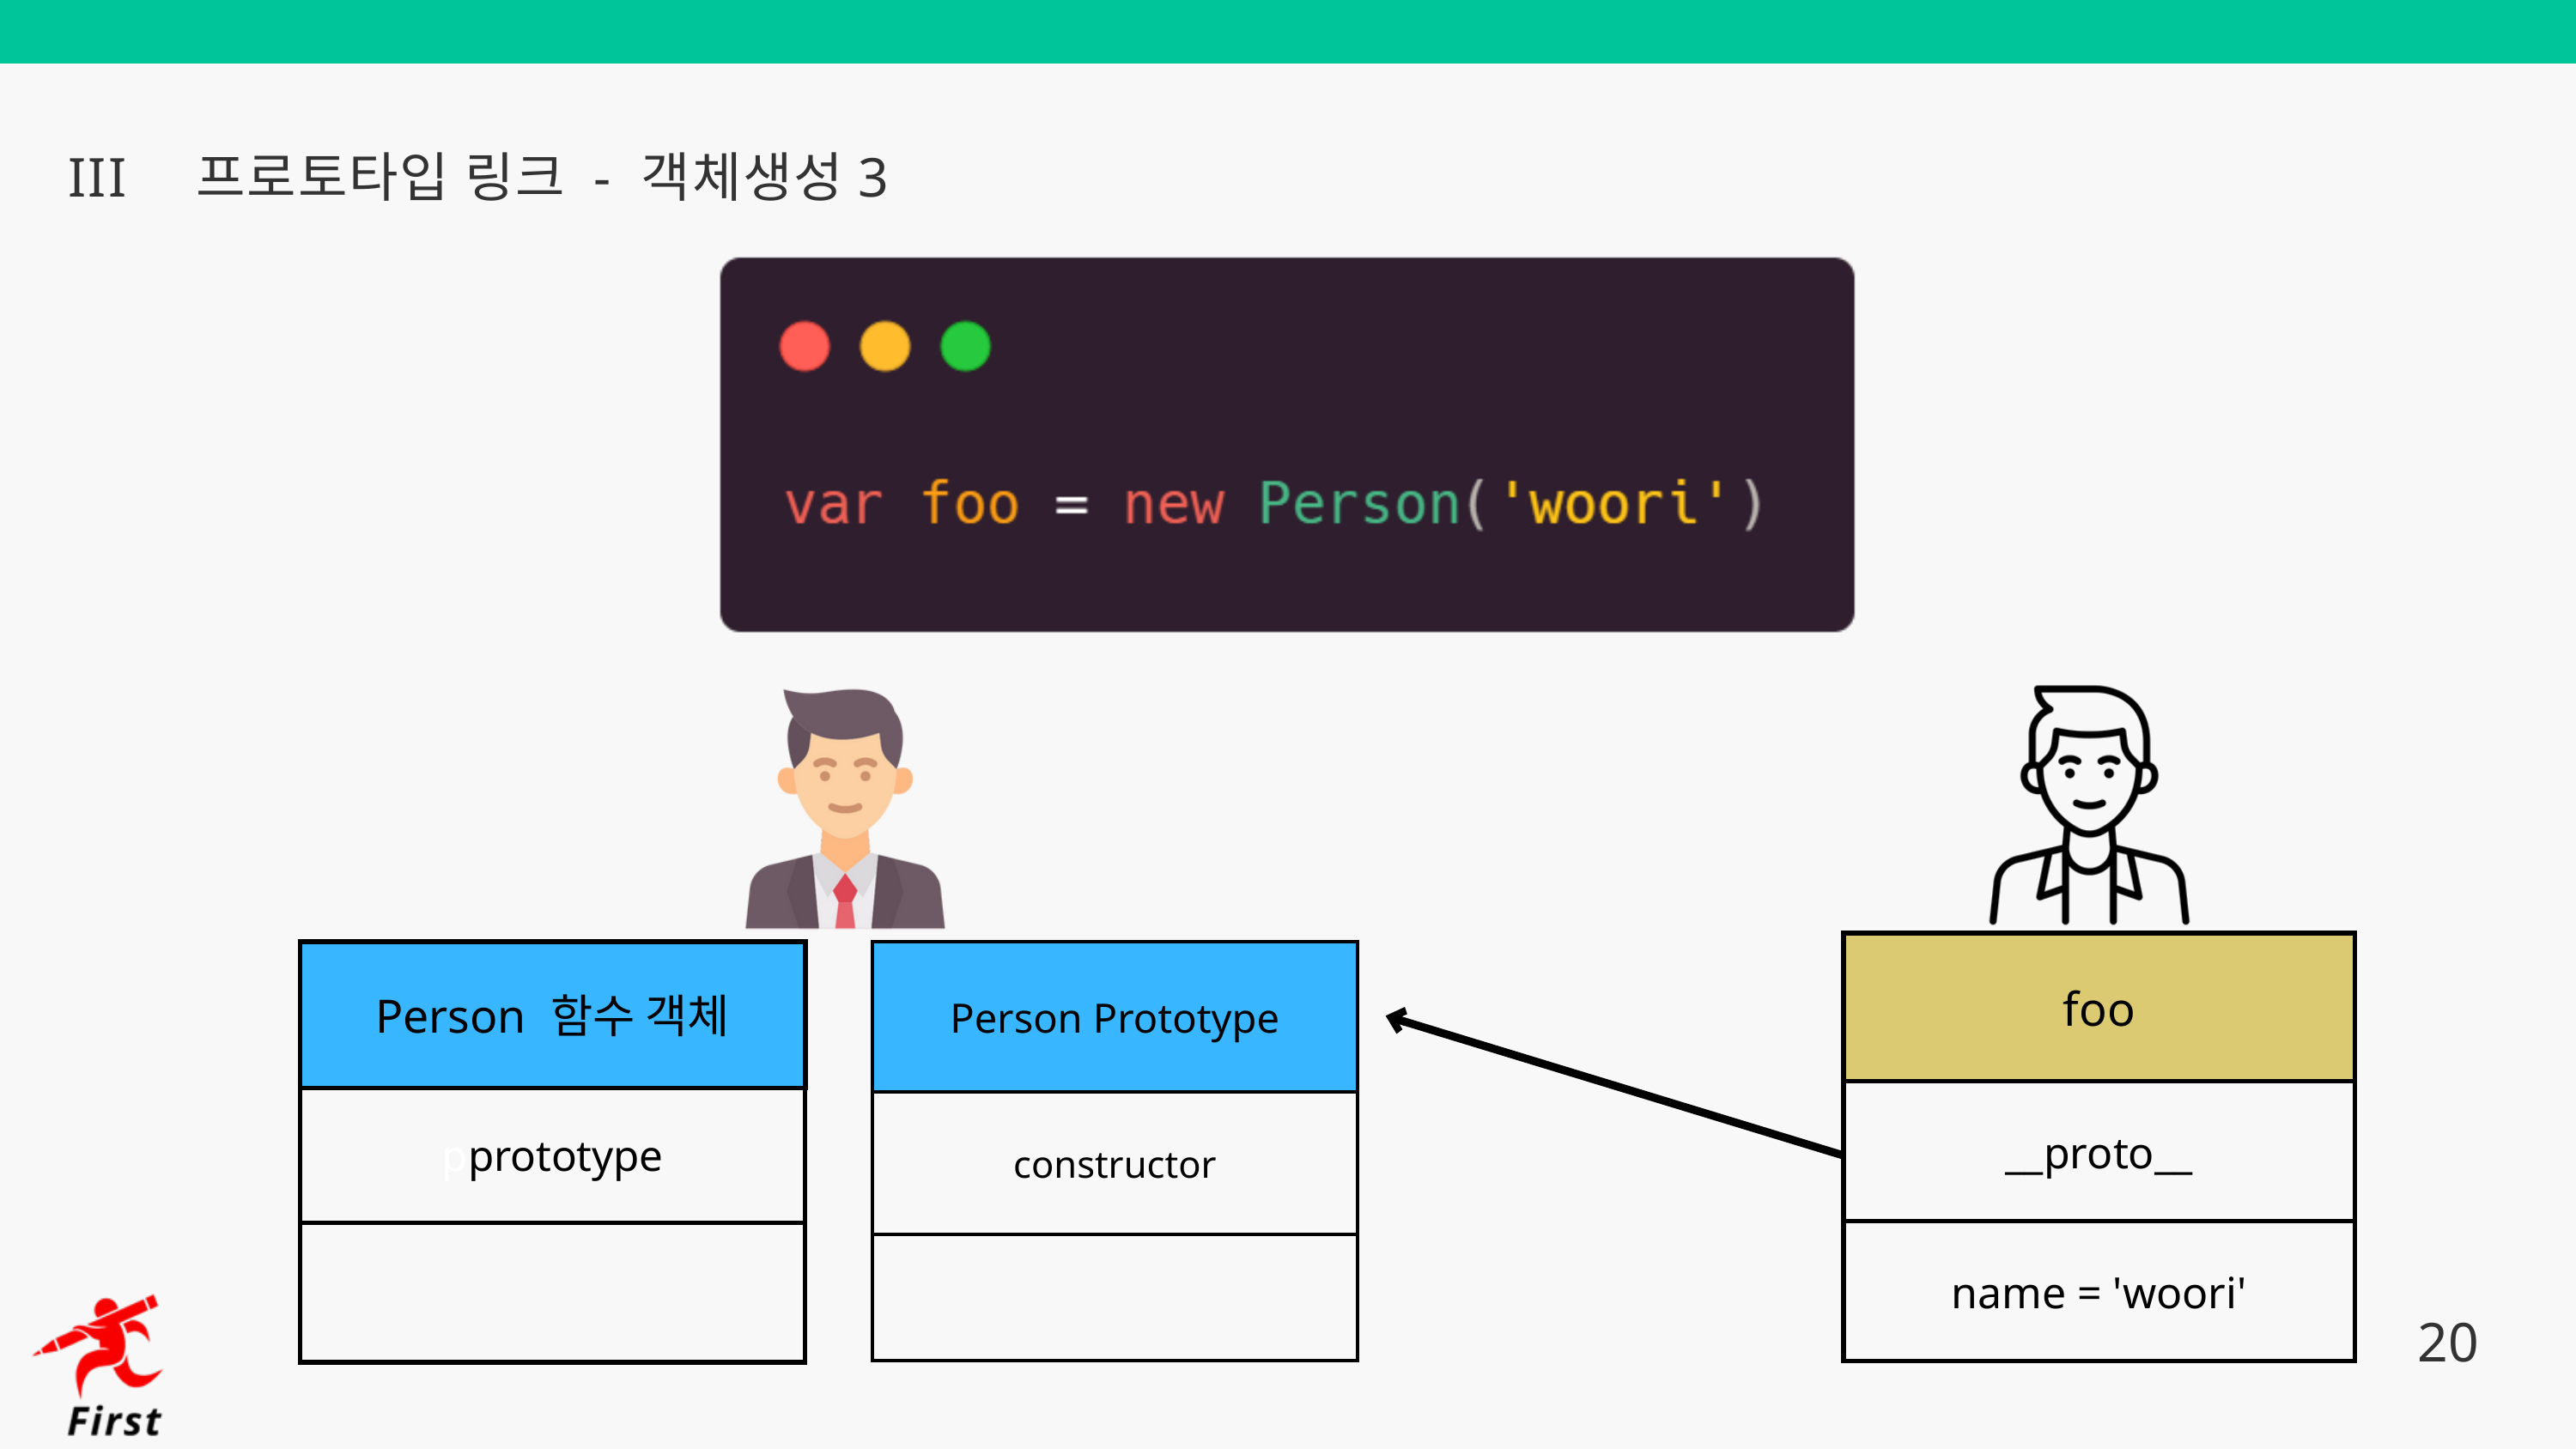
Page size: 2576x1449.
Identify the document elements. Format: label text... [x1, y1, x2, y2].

table_header foo [1846, 936, 2353, 1079]
text_box [1385, 1012, 1844, 1156]
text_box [0, 0, 2576, 64]
text_box 20 [2383, 1286, 2480, 1373]
table_cell __proto__ [1846, 1083, 2353, 1219]
picture [494, 31, 2218, 943]
text_box III [59, 143, 136, 209]
table_header Person 함수 객체 [302, 944, 803, 1086]
table_header Person Prototype [874, 943, 1356, 1090]
picture [0, 1282, 200, 1449]
table_cell [302, 1225, 803, 1360]
table_header pprototype [302, 1090, 803, 1221]
text_box 프로토타입 링크 - 객체생성3 [196, 143, 489, 209]
table_cell constructor [874, 1094, 1356, 1233]
table_cell [874, 1236, 1356, 1359]
table_cell name = 'woori' [1846, 1223, 2353, 1359]
